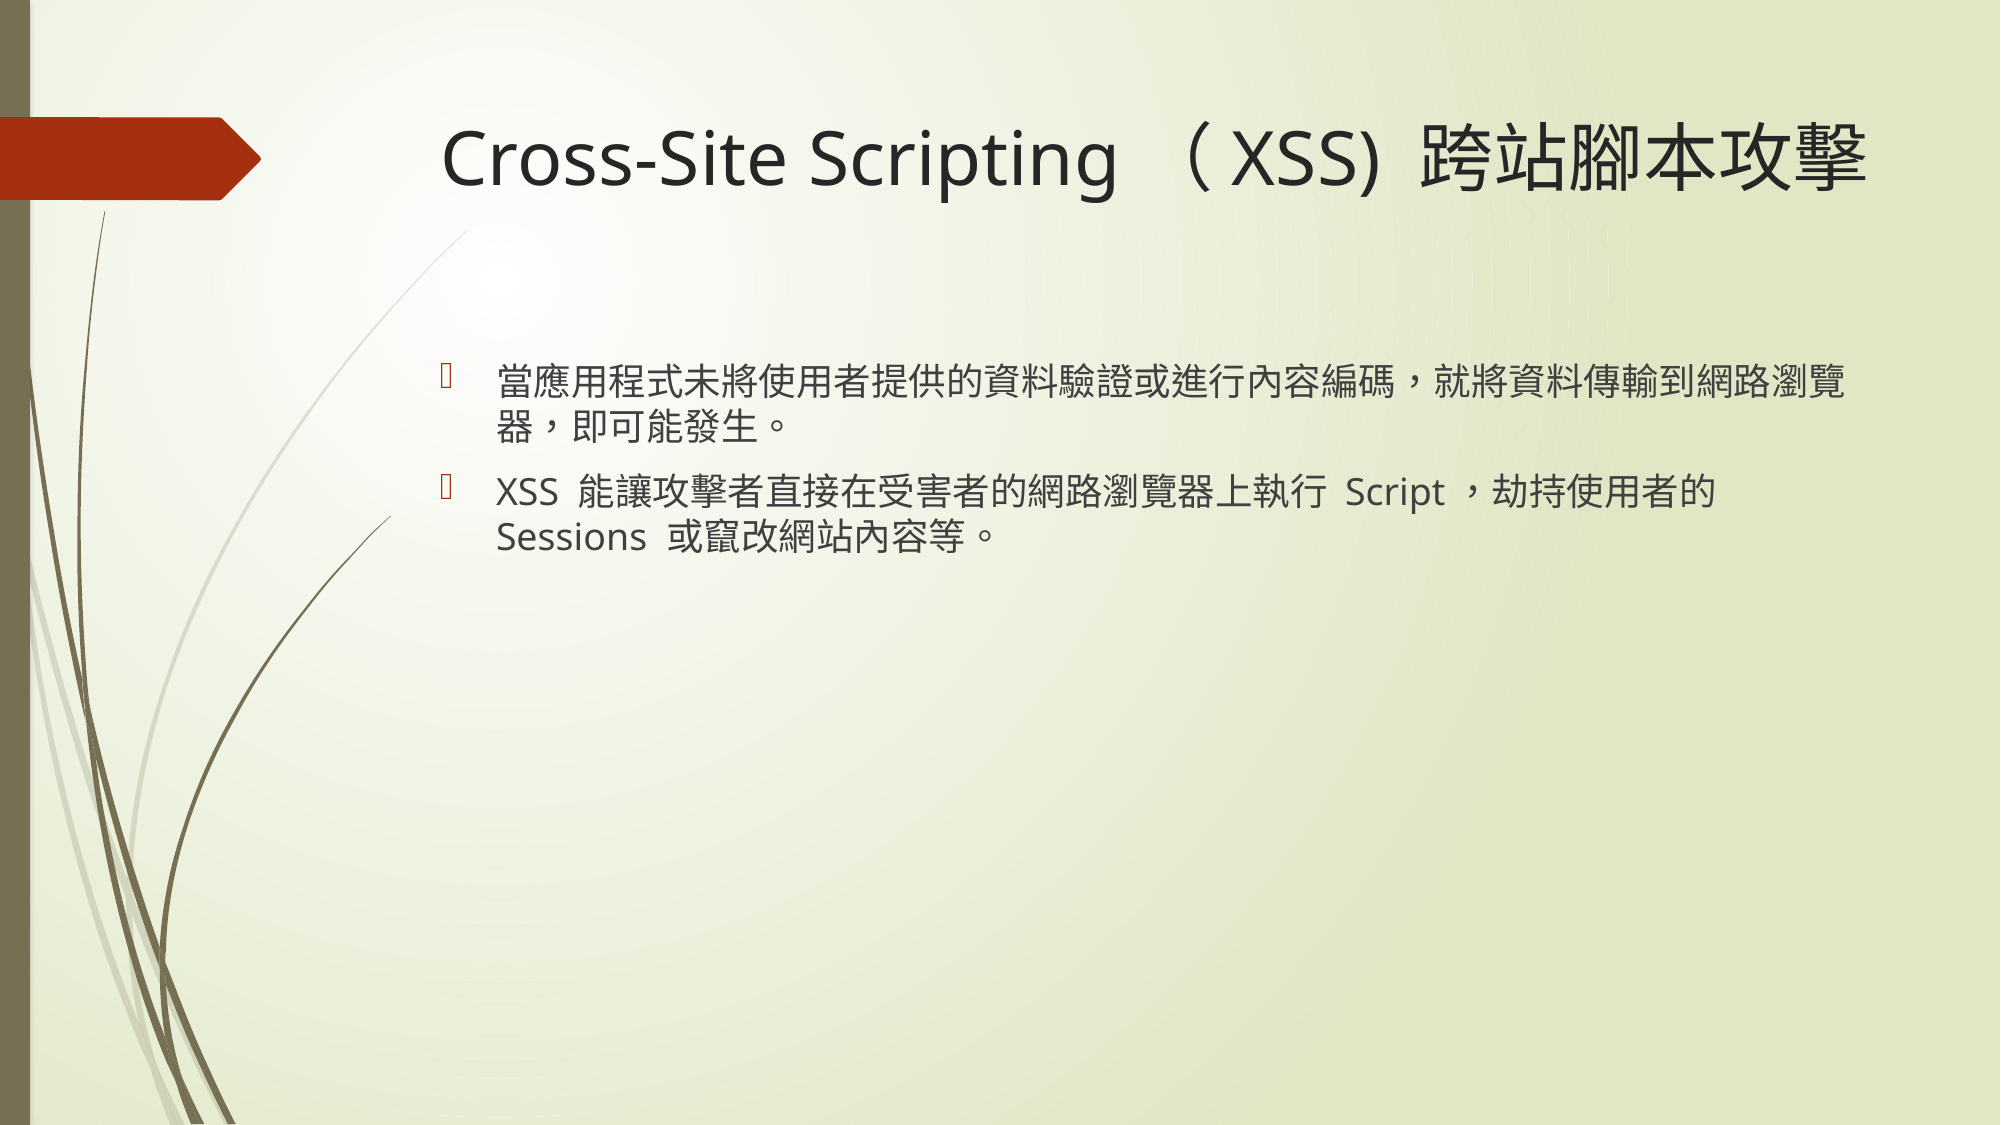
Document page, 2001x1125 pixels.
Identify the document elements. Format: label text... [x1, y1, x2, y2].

list 當應用程式未將使用者提供的資料驗證或進行內容編碼，就將資料傳輸到網路瀏覽器，即可能發生。 XSS 能讓攻擊者直接在受害者的網路瀏覽器上執行 Script，劫持使用者的 Sessions 或竄改網站內容等。 [424, 350, 1888, 970]
title Cross-Site Scripting（XSS) 跨站腳本攻擊 [425, 102, 1888, 313]
